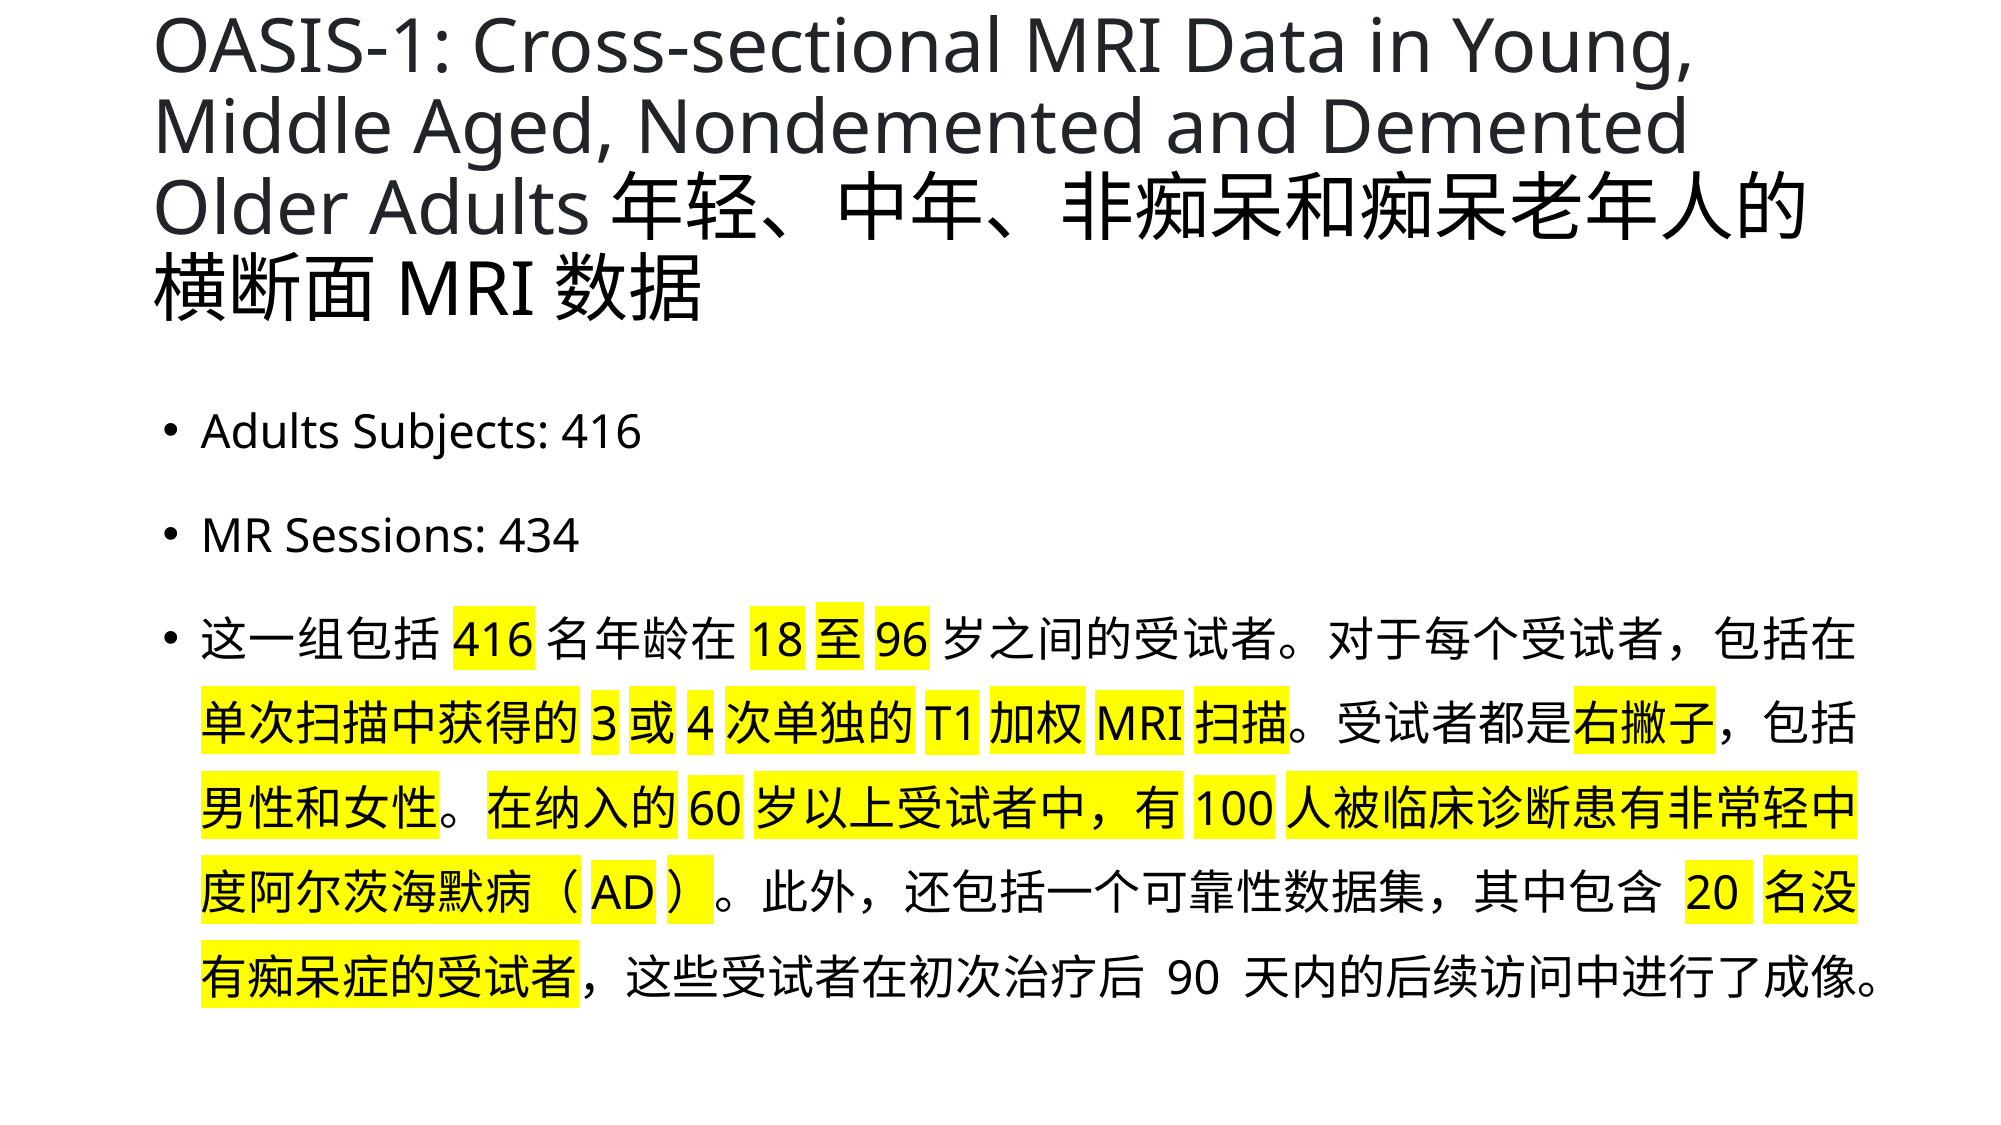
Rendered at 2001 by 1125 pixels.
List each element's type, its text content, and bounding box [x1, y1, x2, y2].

title OASIS-1: Cross-sectional MRI Data in Young, Middle Aged, Nondemented and Demented Older Adults年轻、中年、非痴呆和痴呆老年人的横断面MRI数据 [137, 56, 1863, 373]
list Adults Subjects: 416 MR Sessions: 434 这一组包括416名年龄在18至96岁之间的受试者。对于每个受试者，包括在单次扫描中获得的3或4次单独的T1加权MRI扫描。受试者都是右撇子，包括男性和女性。在纳入的60岁以上受试者中，有100人被临床诊断患有非常轻中度阿尔茨海默病（AD）。此外，还包括一个可靠性数据集，其中包含 20 名没有痴呆症的受试者，这些受试者在初次治疗后 90 天内的后续访问中进行了成像。 [147, 365, 1873, 1044]
